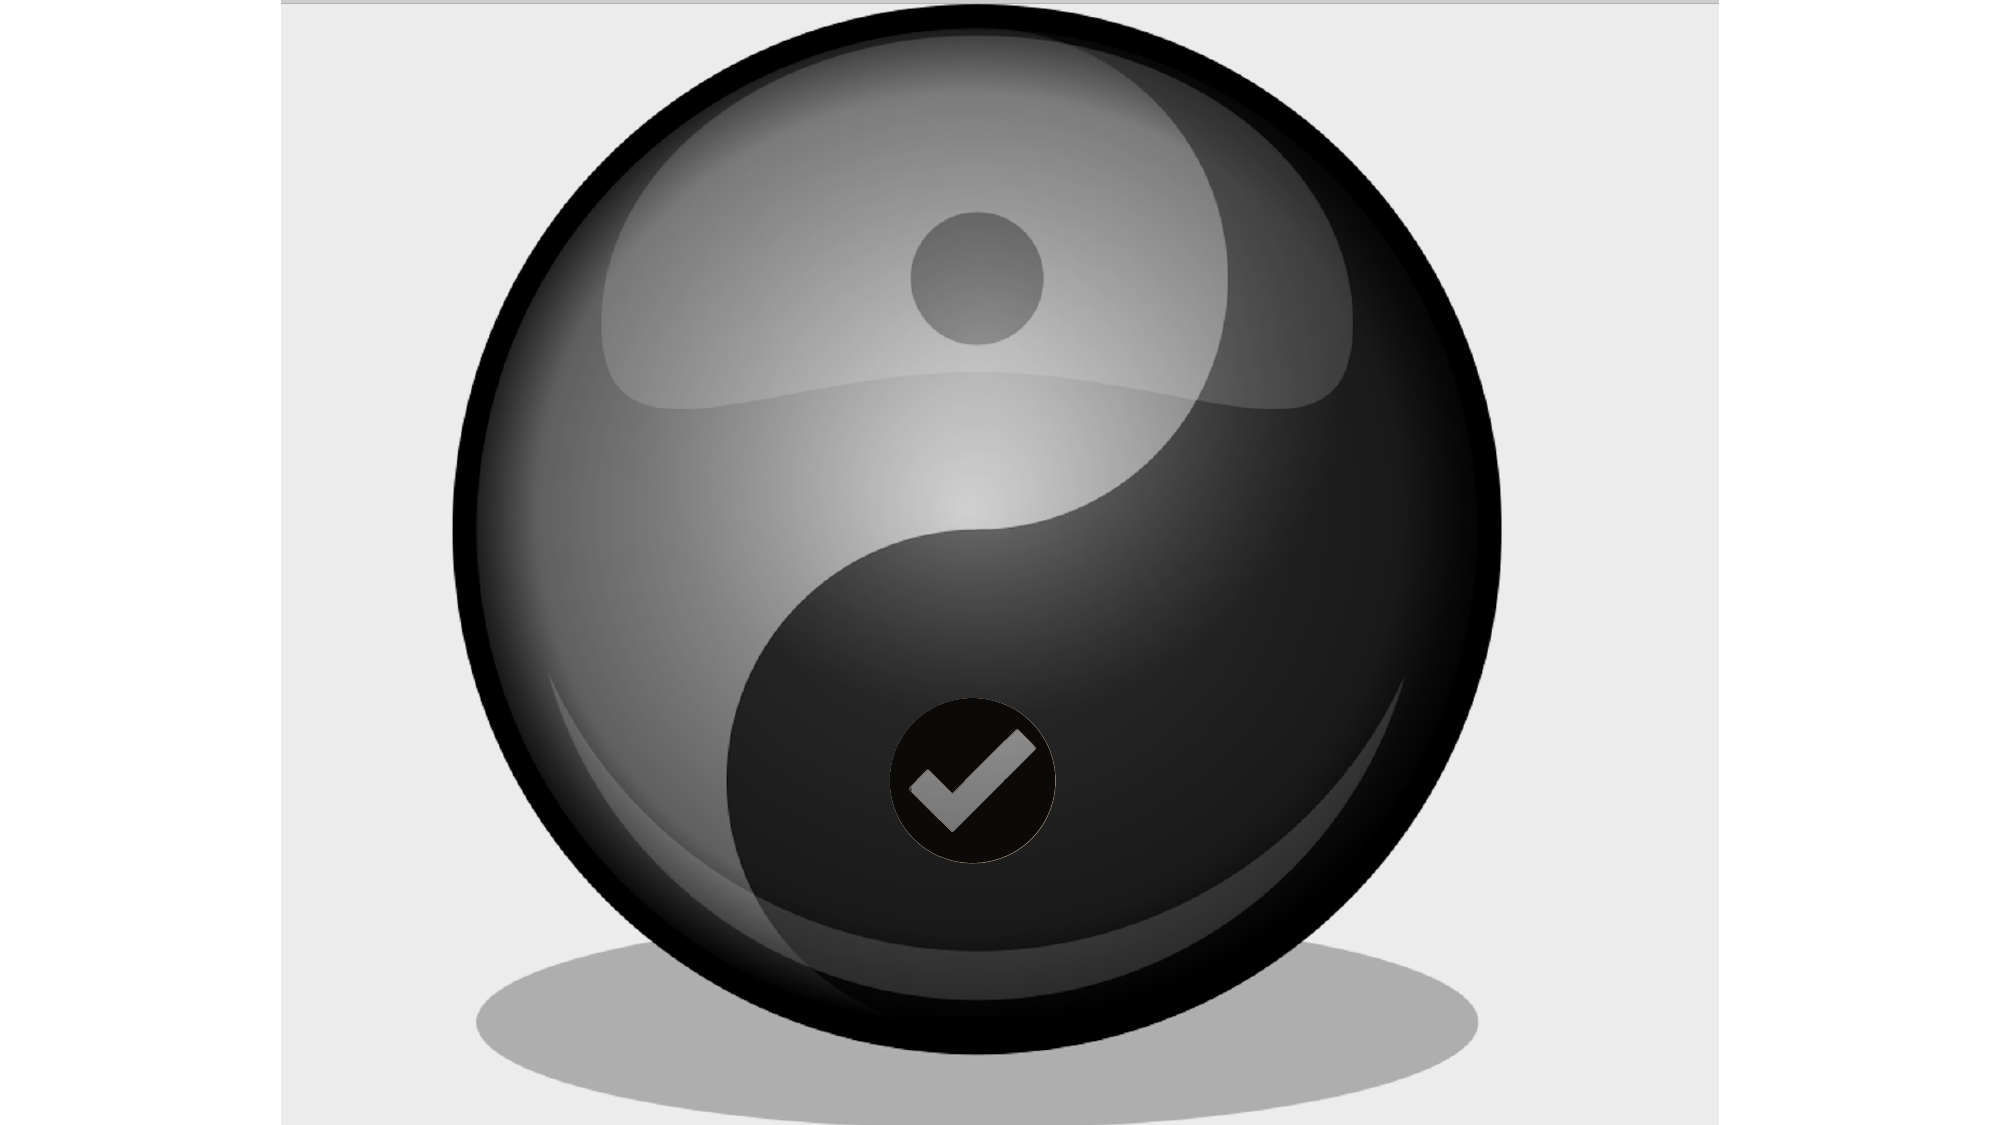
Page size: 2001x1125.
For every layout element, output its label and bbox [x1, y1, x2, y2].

picture [281, 0, 1719, 1125]
